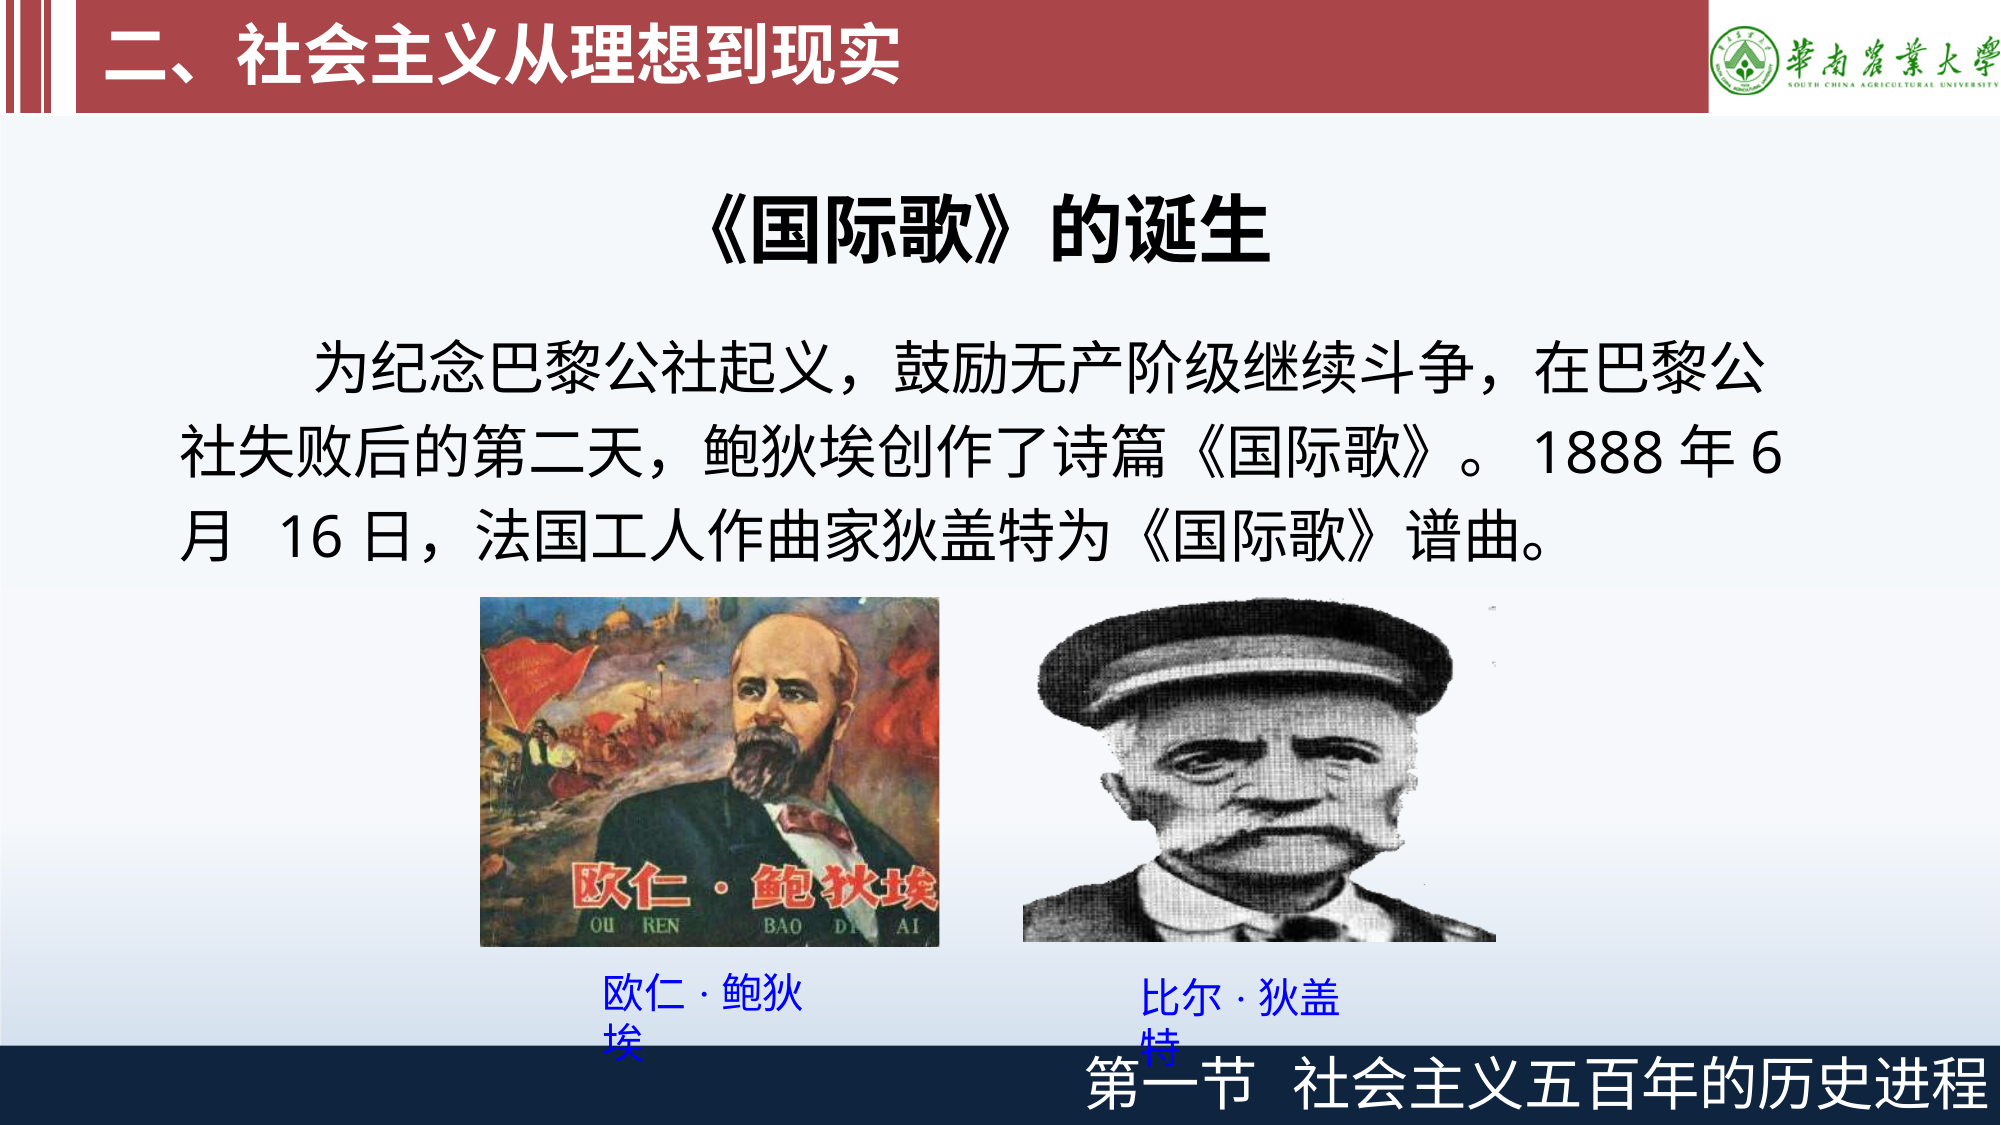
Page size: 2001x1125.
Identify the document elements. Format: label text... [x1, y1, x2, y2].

text_box [480, 597, 940, 947]
text_box 社会主义五百年的历史进程 [1290, 1044, 1994, 1118]
title 二、社会主义从理想到现实 [100, 10, 940, 201]
text_box [1023, 597, 1496, 942]
picture [1710, 26, 2000, 95]
text_box 欧仁·鲍狄埃 [600, 964, 829, 1067]
text_box [0, 1045, 2000, 1125]
text_box [0, 116, 2000, 1045]
text_box 第一节 [1081, 1044, 1261, 1118]
text_box 比尔·狄盖特 [1137, 969, 1365, 1072]
text_box 《国际歌》的诞生 为纪念巴黎公社起义，鼓励无产阶级继续斗争，在巴黎公 社失败后的第二天，鲍狄埃创作了诗篇《国际歌》。1888年6月 16日，法国工人作曲家狄盖特为《国际歌》谱曲。 [177, 180, 1811, 569]
